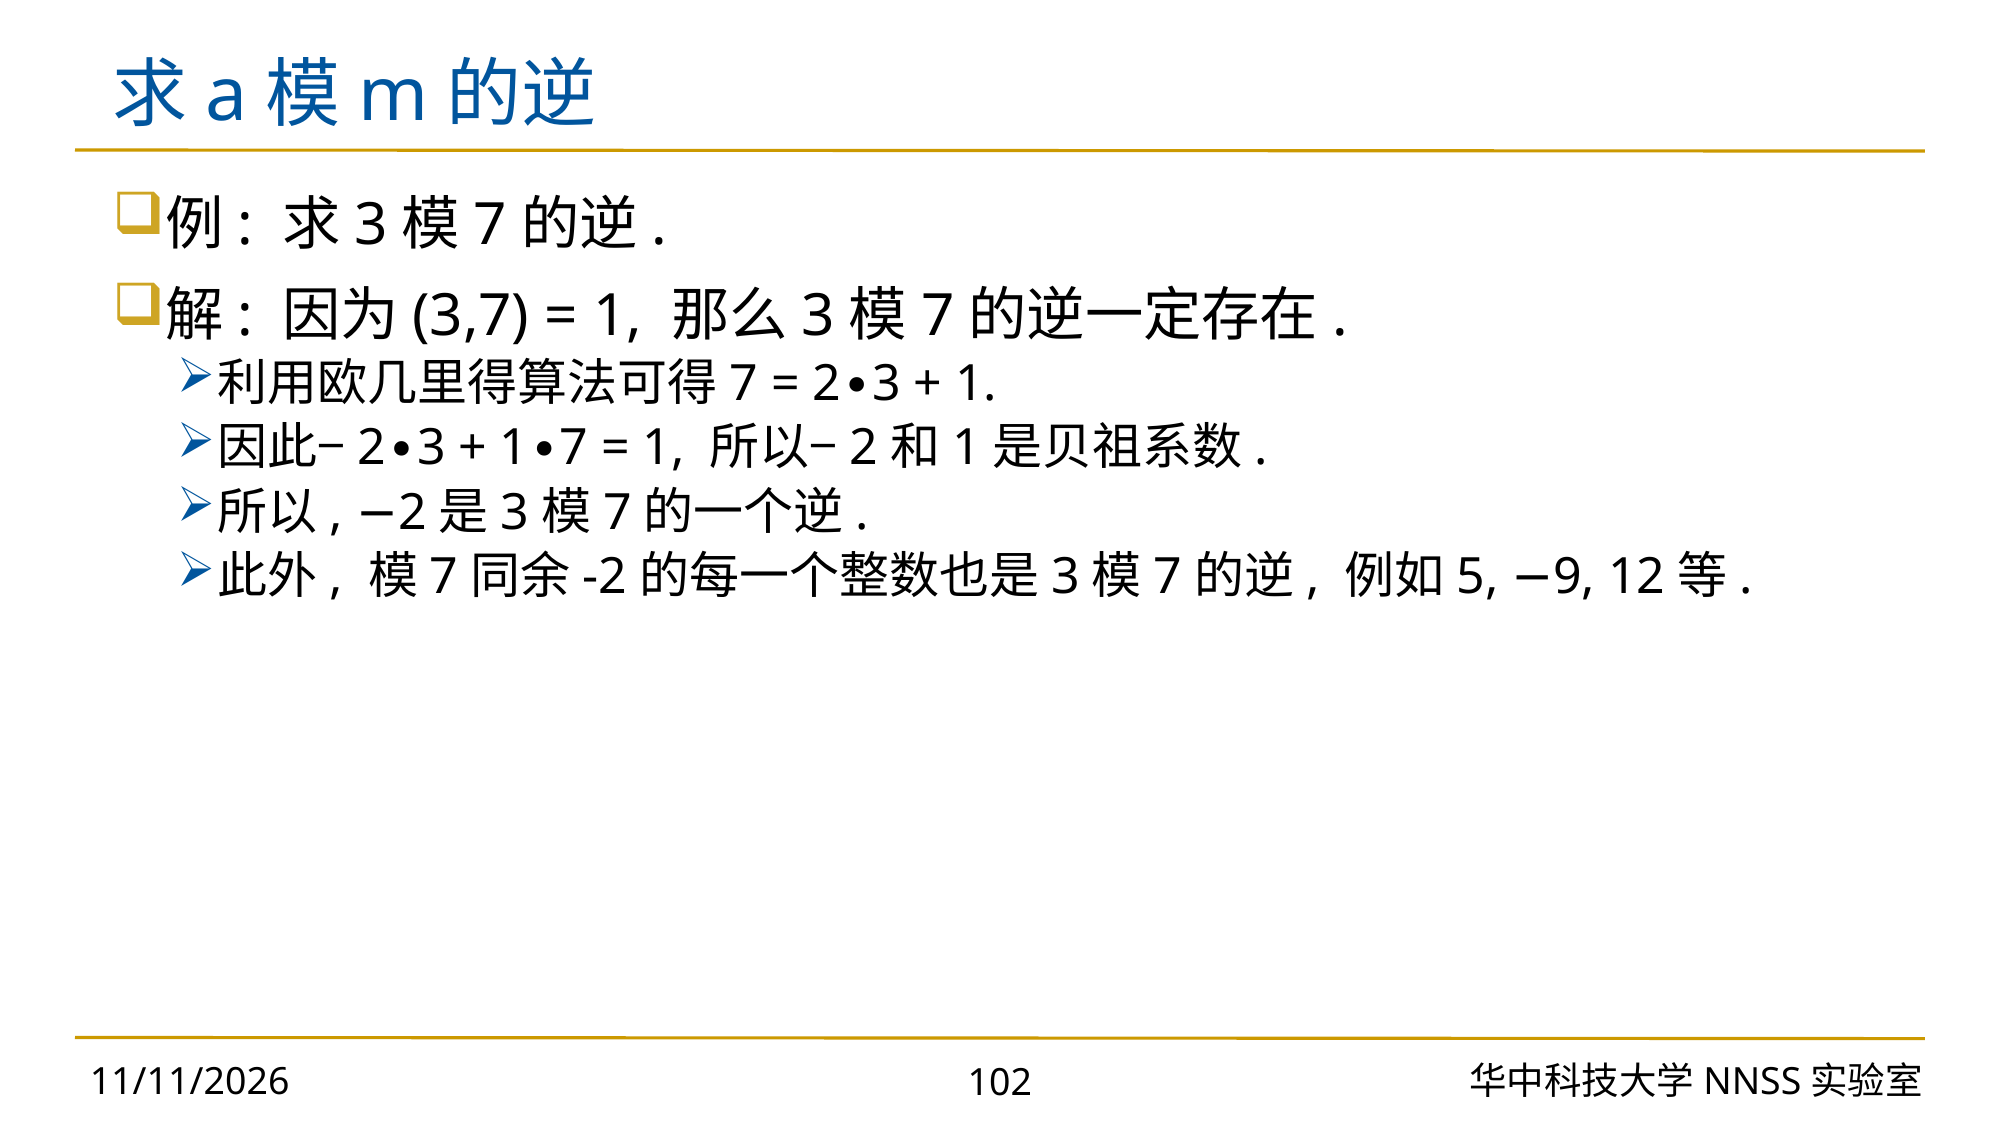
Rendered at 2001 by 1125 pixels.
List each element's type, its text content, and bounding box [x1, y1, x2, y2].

footer 华中科技大学NNSS实验室 [1262, 1050, 1938, 1113]
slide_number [75, 1050, 550, 1111]
title 求a模m的逆 [97, 44, 1900, 149]
slide_number 102 [699, 1050, 1262, 1111]
